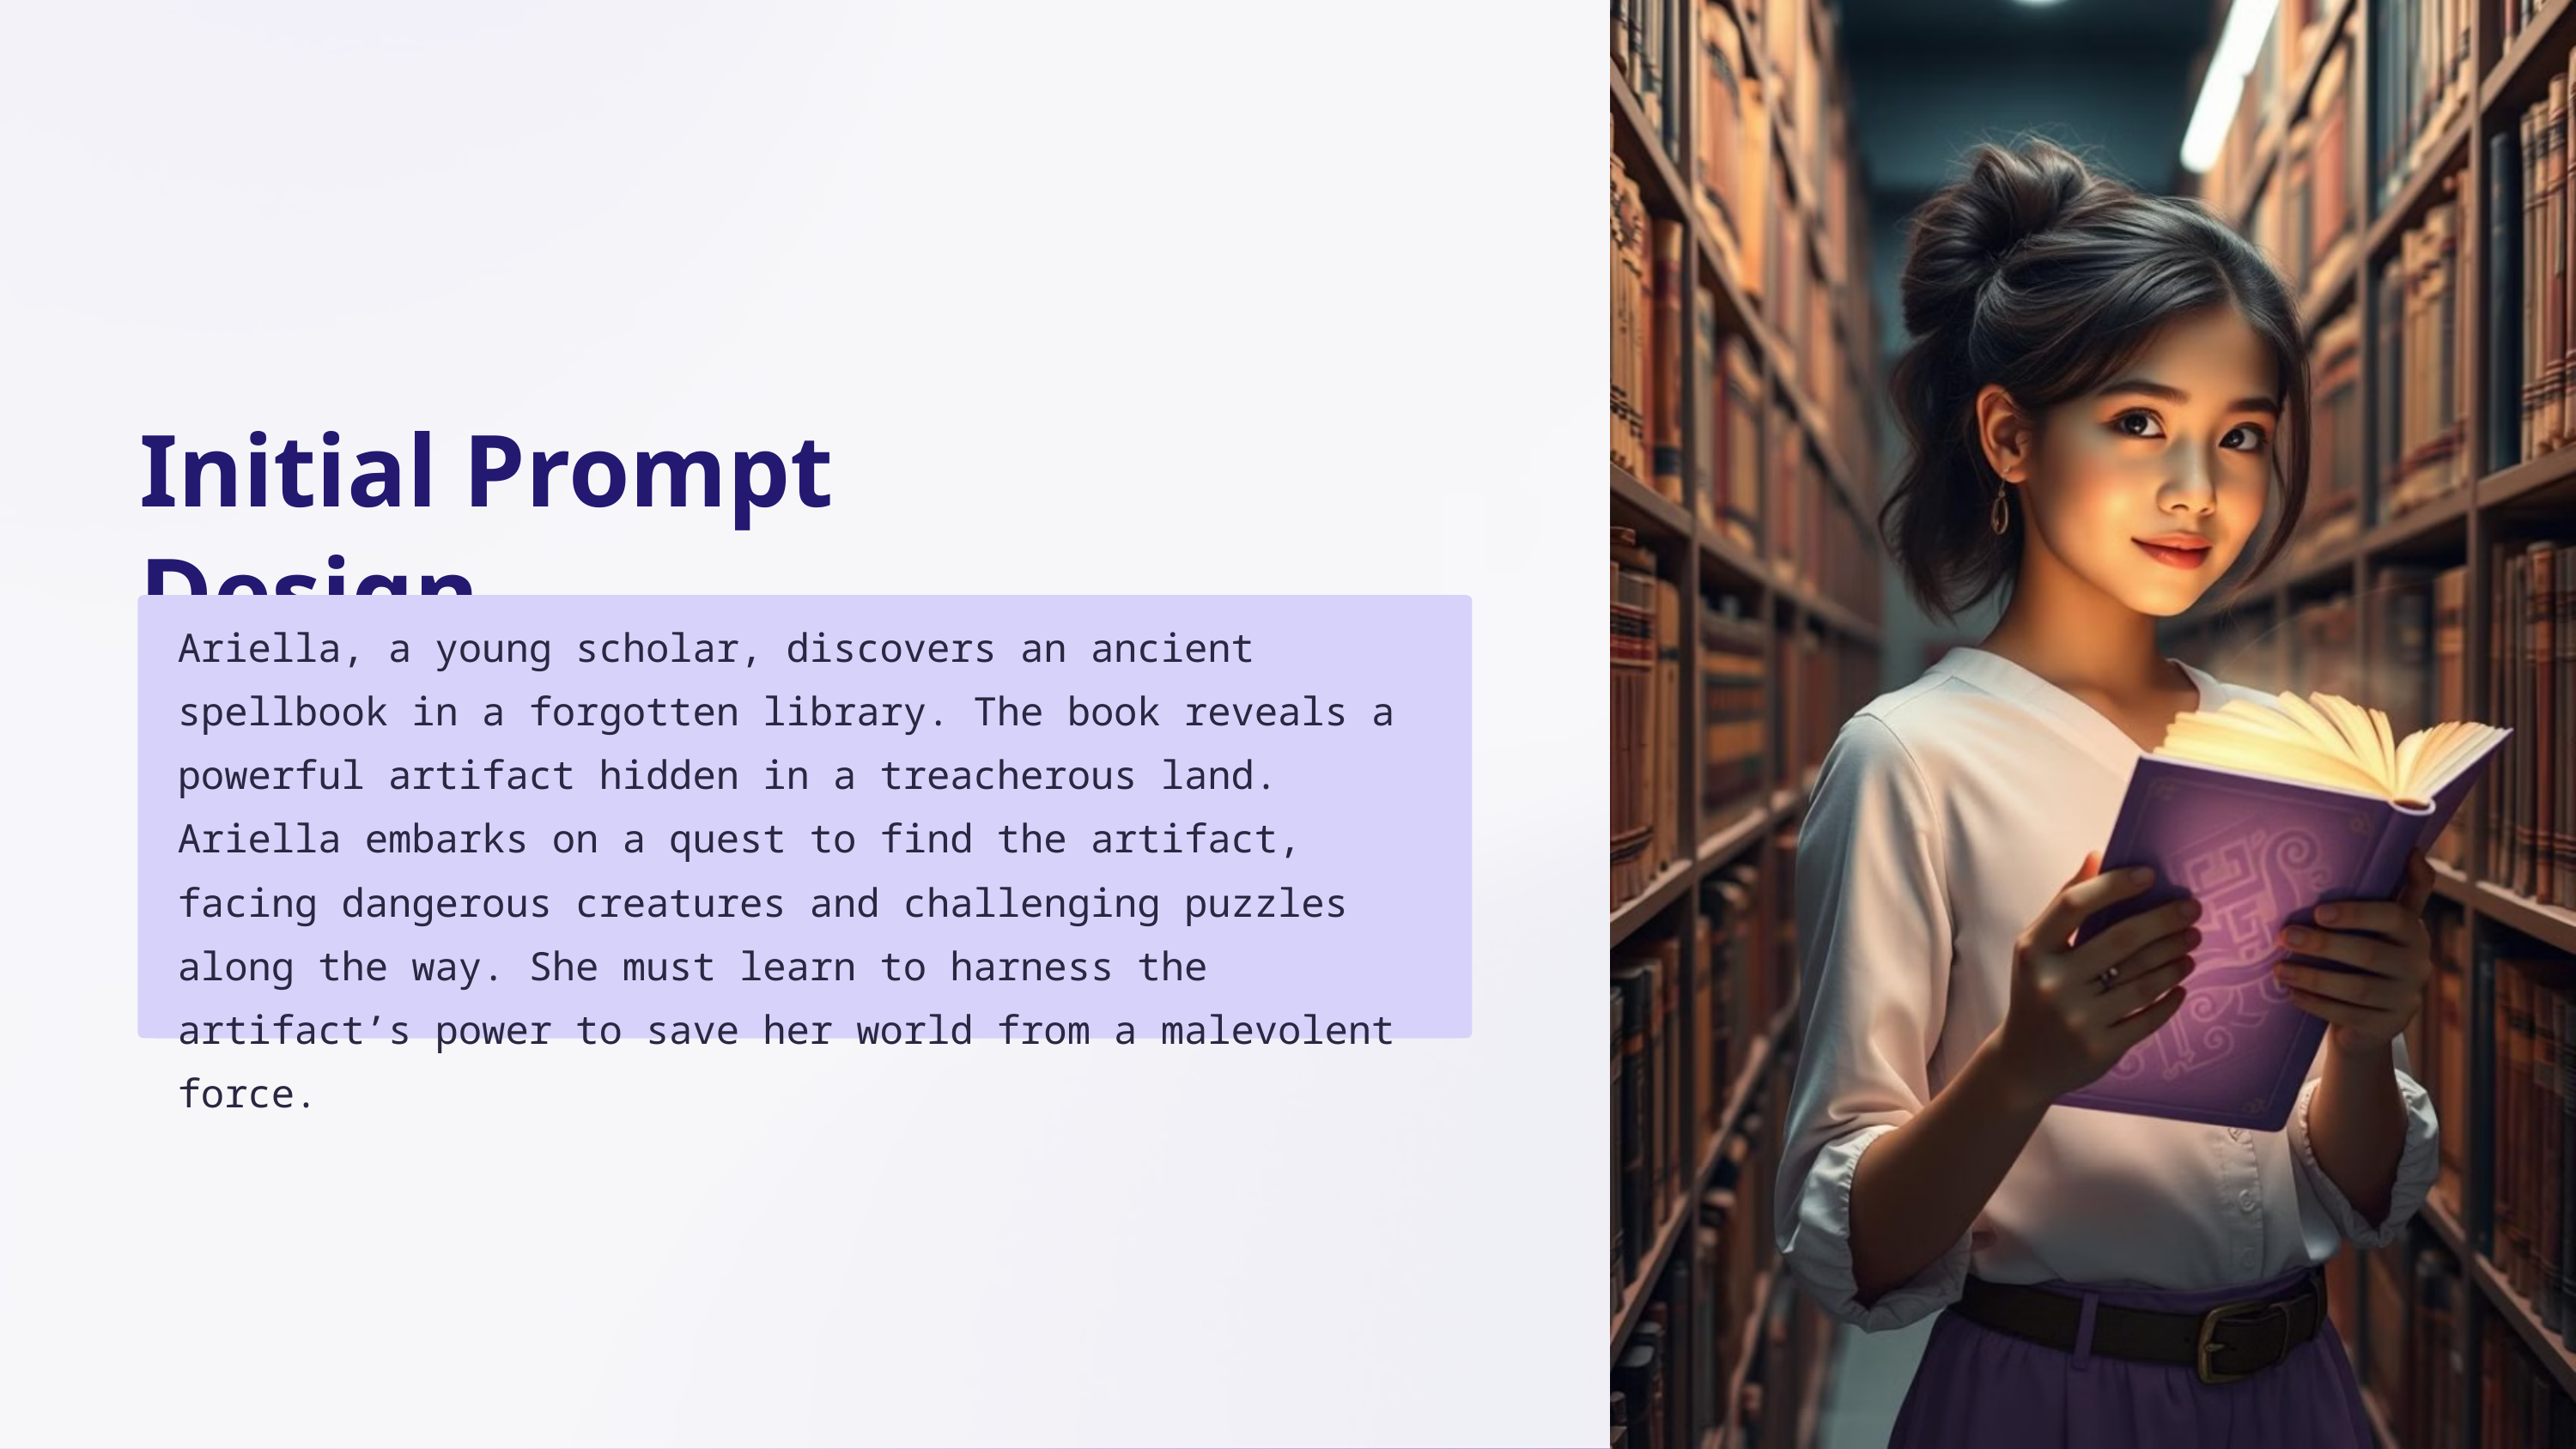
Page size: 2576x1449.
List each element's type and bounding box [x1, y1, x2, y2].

text_box [137, 594, 1473, 1039]
text_box [0, 0, 2576, 1449]
